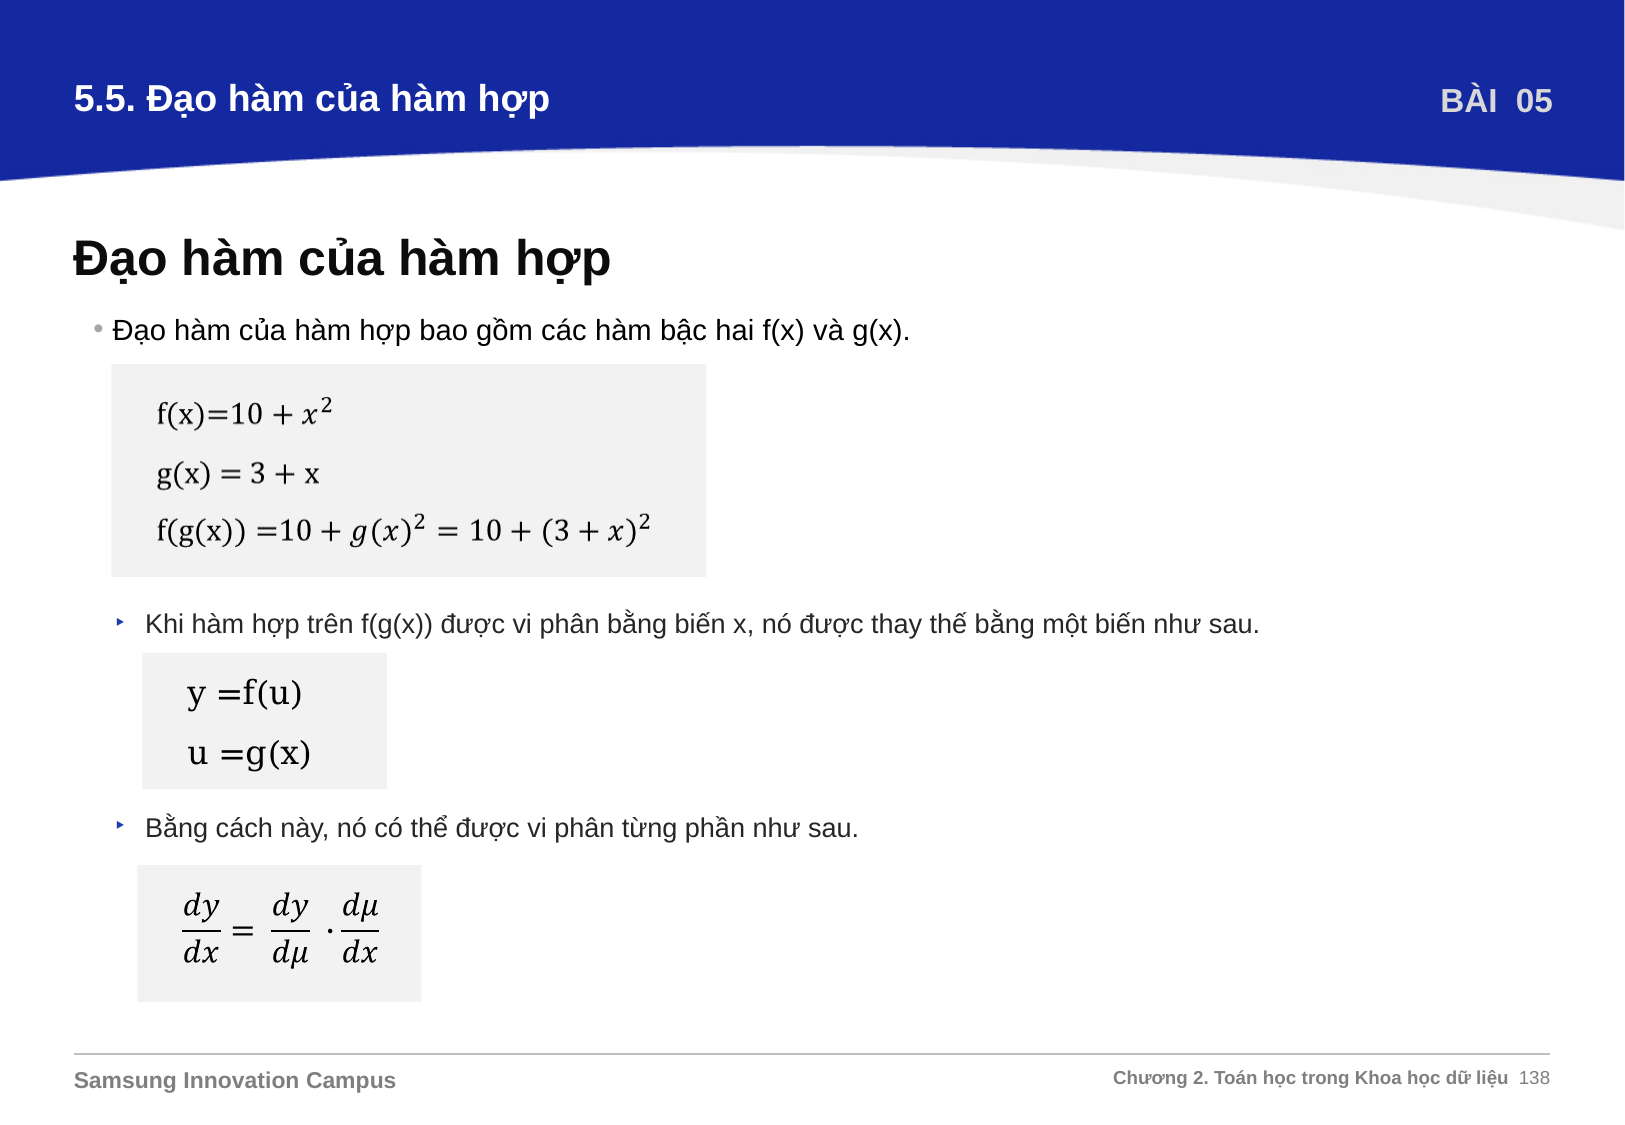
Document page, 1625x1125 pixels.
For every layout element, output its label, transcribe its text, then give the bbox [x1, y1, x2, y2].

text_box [73, 73, 1554, 120]
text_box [93, 311, 1569, 1002]
text_box Đạo hàm của hàm hợp [73, 225, 1551, 286]
picture [0, 0, 1625, 1125]
